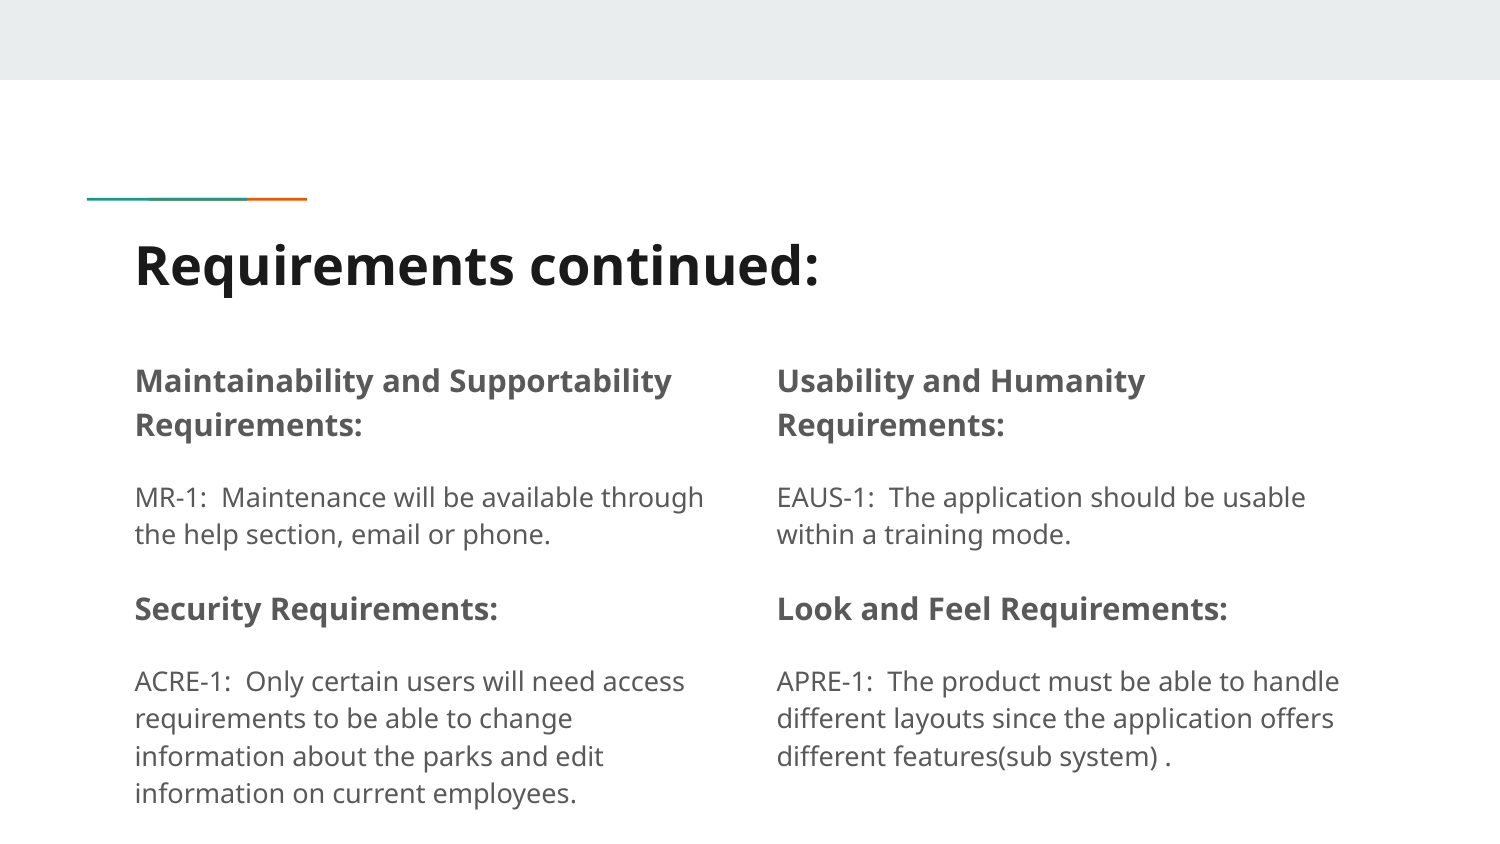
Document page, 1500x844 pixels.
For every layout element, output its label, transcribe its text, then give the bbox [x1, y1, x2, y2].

list Maintainability and Supportability Requirements: MR-1: Maintenance will be available through the help section, email or phone. Security Requirements: ACRE-1: Only certain users will need access requirements to be able to change information about the parks and edit information on current employees. [119, 341, 739, 798]
title Requirements continued: [119, 216, 1381, 305]
list Usability and Humanity Requirements: EAUS-1: The application should be usable within a training mode. Look and Feel Requirements: APRE-1: The product must be able to handle different layouts since the application offers different features(sub system) . [761, 341, 1381, 735]
